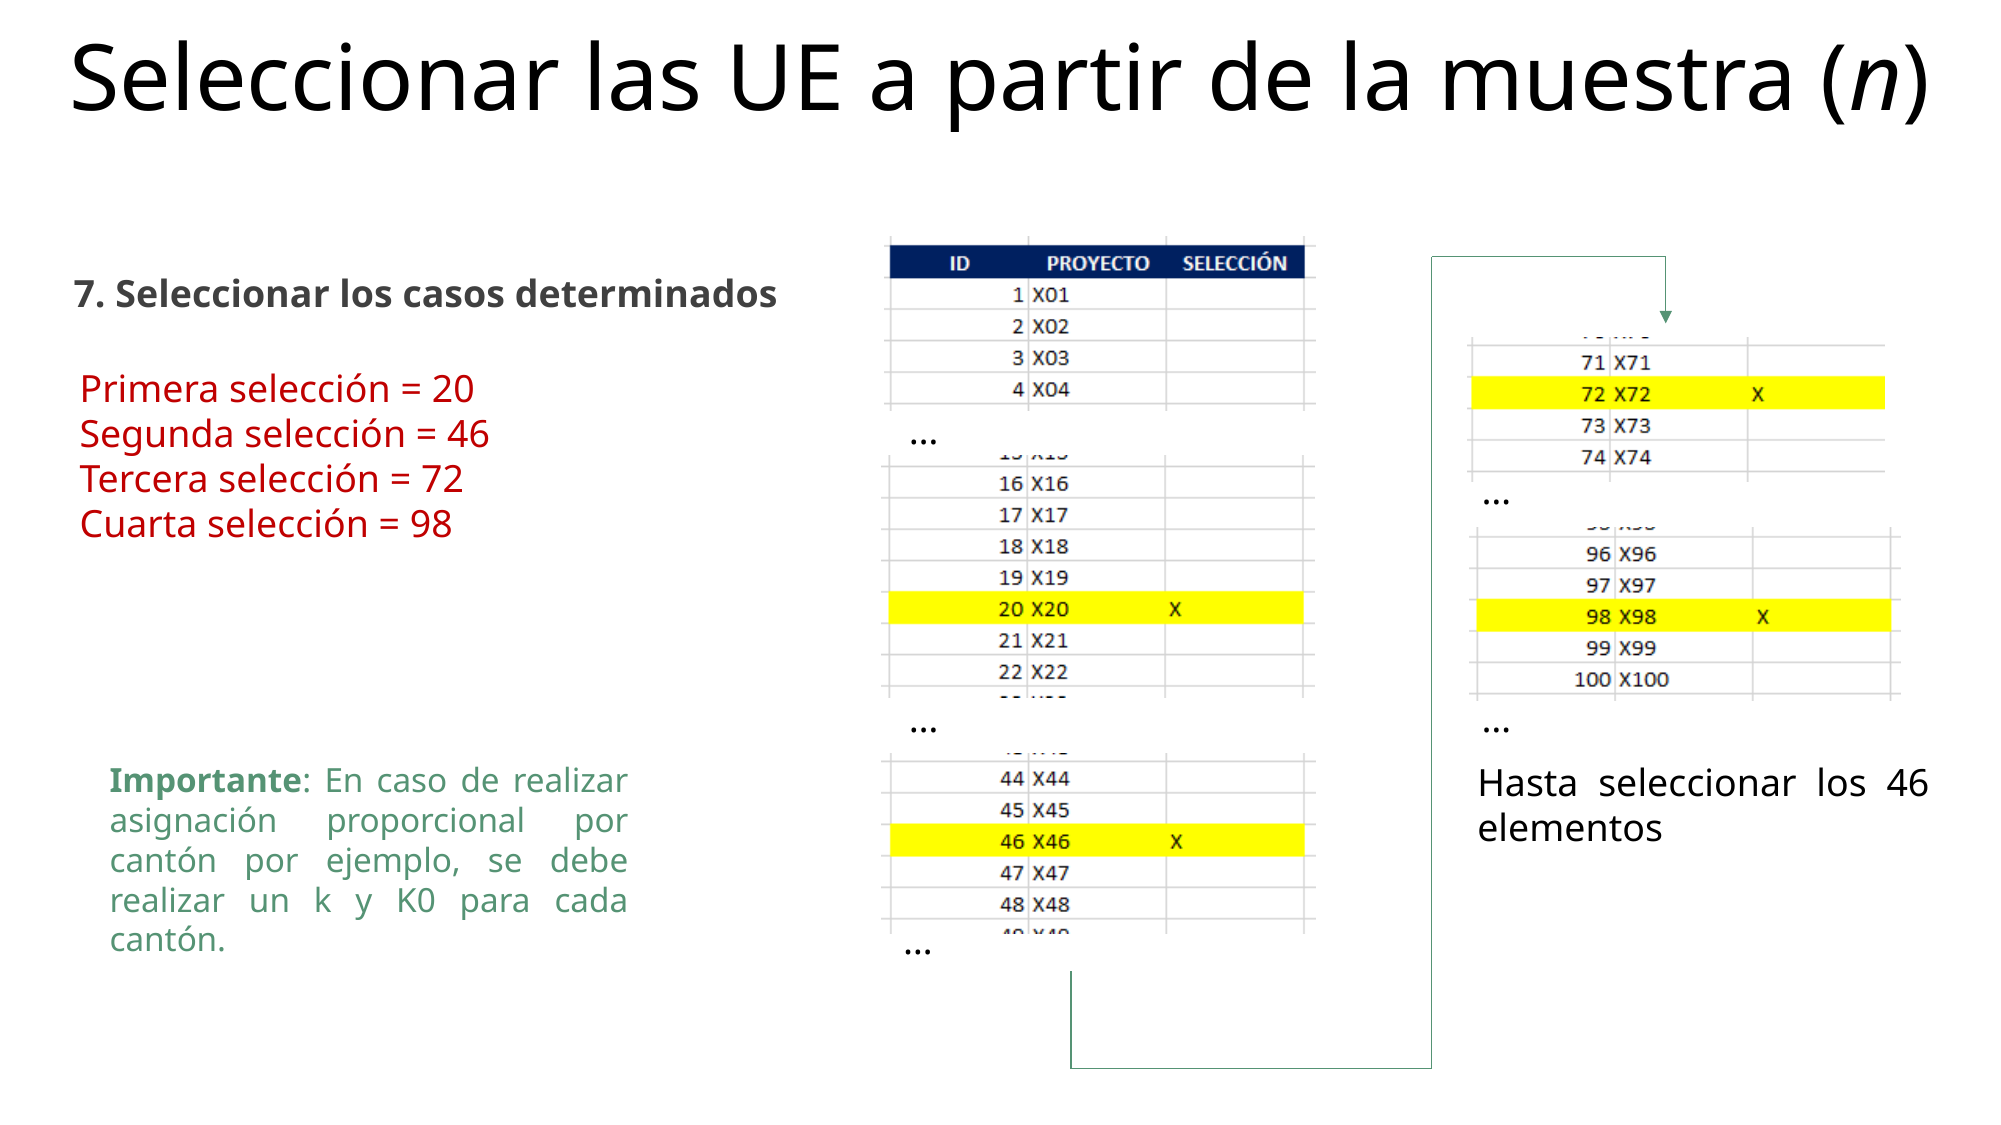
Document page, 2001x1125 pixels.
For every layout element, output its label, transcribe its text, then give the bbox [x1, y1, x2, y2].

text_box … [1466, 687, 1536, 748]
text_box Primera selección = 20 Segunda selección = 46 Tercera selección = 72 Cuarta selección = 98 [64, 357, 644, 552]
picture [881, 753, 1316, 934]
picture [1469, 527, 1901, 701]
text_box … [1466, 460, 1536, 520]
picture [881, 455, 1315, 698]
text_box Hasta seleccionar los 46 elementos [1462, 751, 1945, 857]
text_box … [894, 411, 963, 455]
text_box 7. Seleccionar los casos determinados [58, 262, 794, 323]
text_box … [894, 698, 963, 747]
text_box Seleccionar las UE a partir de la muestra (n) [13, 14, 1987, 147]
picture [884, 236, 1316, 411]
text_box … [888, 934, 957, 970]
text_box Importante: En caso de realizar asignación proporcional por cantón por ejemplo, se debe realizar un k y K0 para cada cantón. [94, 751, 644, 966]
picture [1467, 337, 1885, 482]
